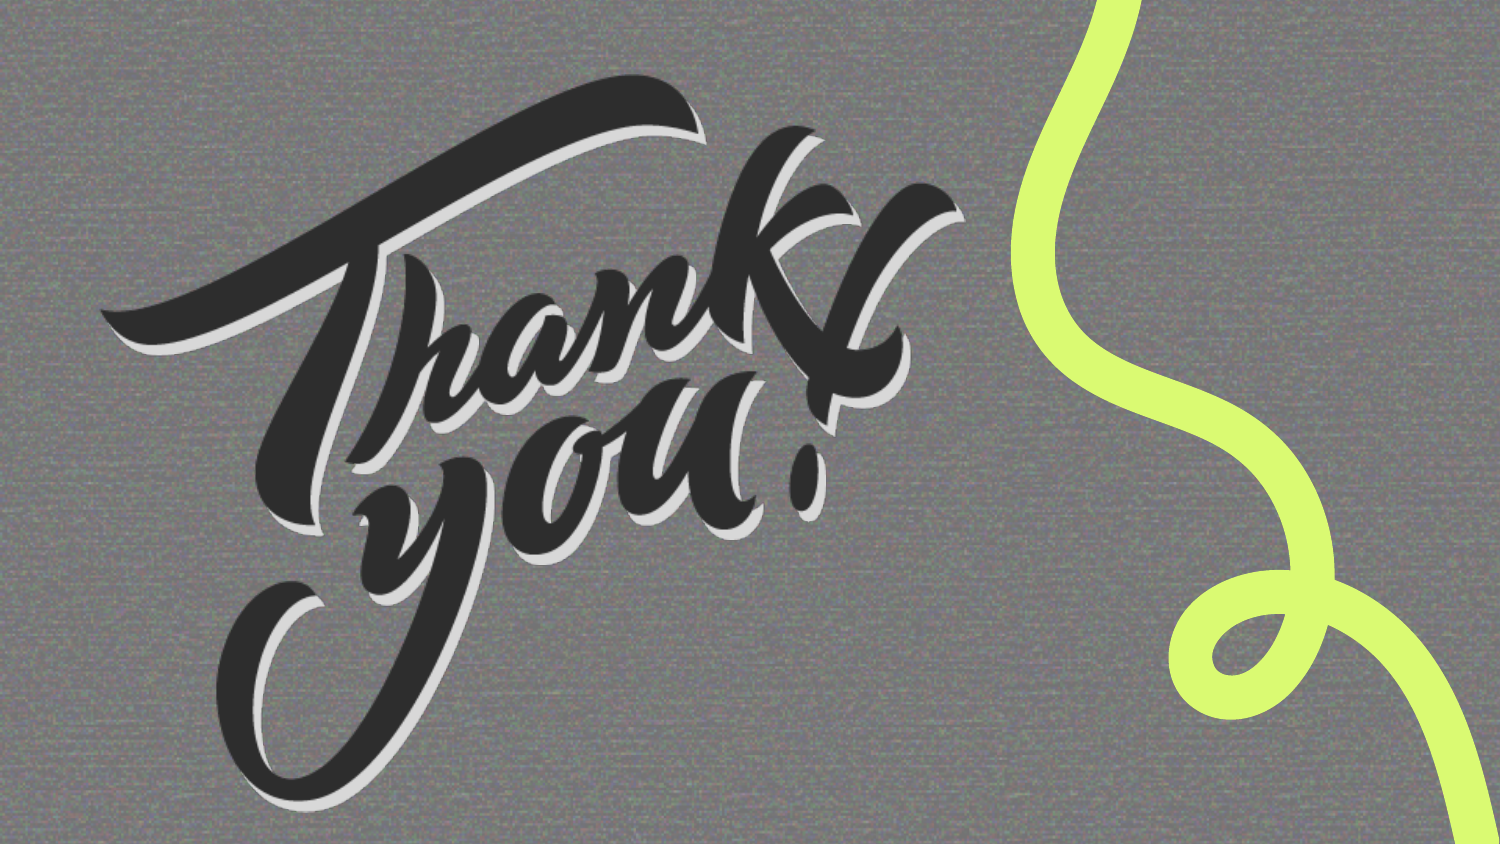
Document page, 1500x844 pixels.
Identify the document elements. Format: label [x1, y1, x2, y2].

text_box [1029, 0, 1481, 844]
picture [98, 73, 966, 814]
